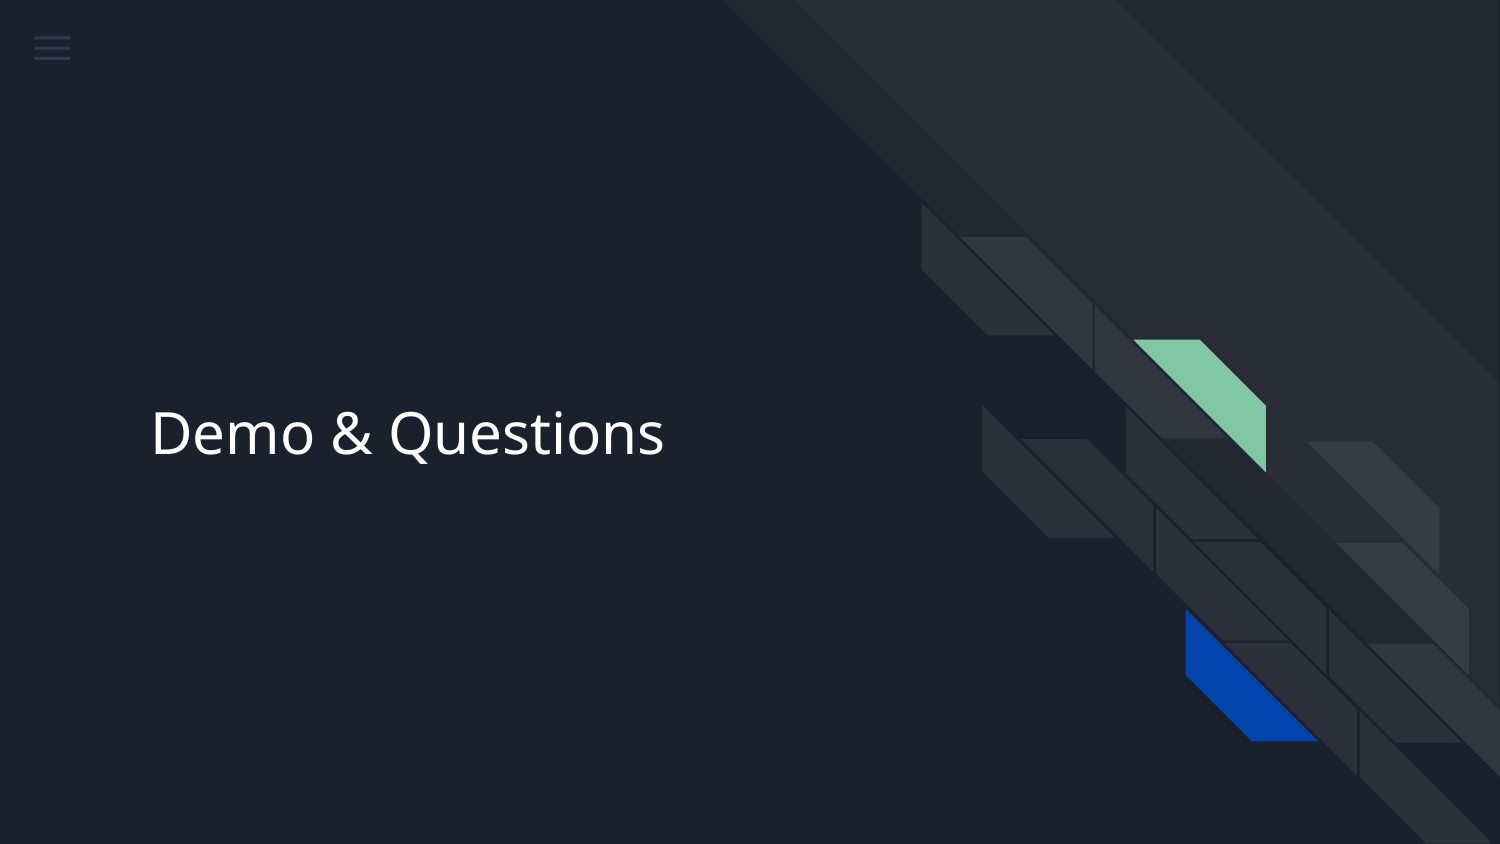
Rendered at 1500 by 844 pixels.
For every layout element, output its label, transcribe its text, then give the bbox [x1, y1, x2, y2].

title Demo & Questions [135, 336, 888, 526]
